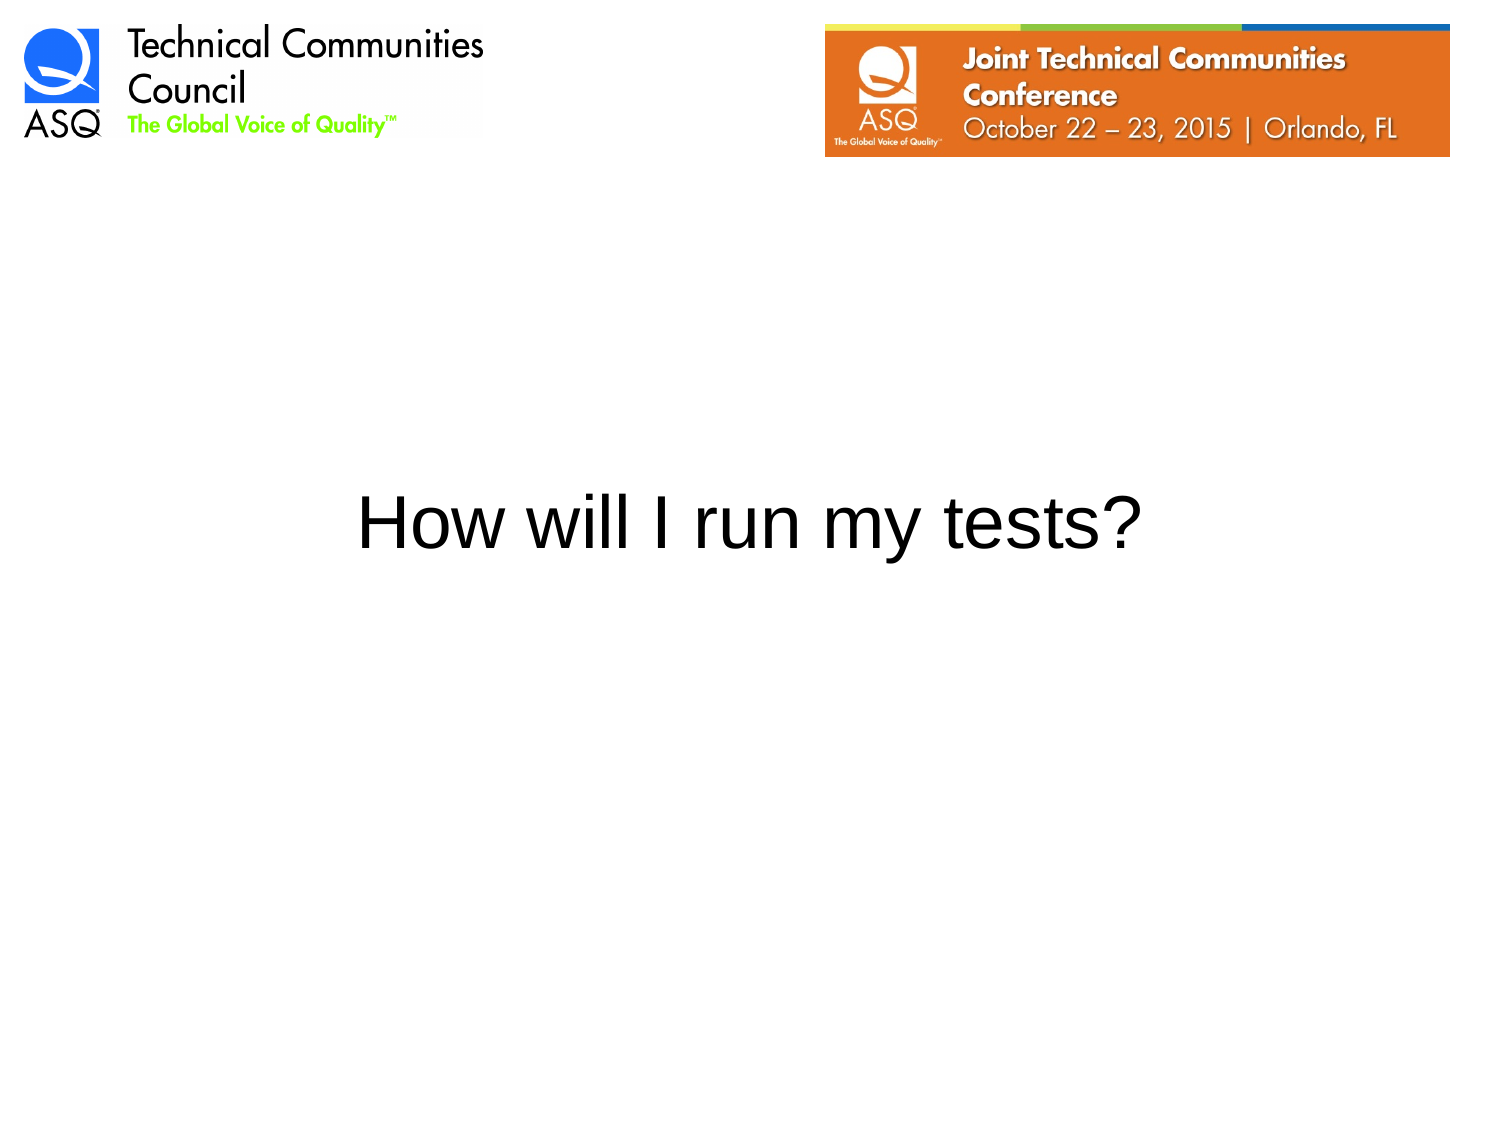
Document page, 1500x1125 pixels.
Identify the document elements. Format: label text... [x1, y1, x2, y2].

picture [24, 24, 483, 138]
title How will I run my tests? [112, 374, 1388, 663]
picture [825, 24, 1450, 157]
